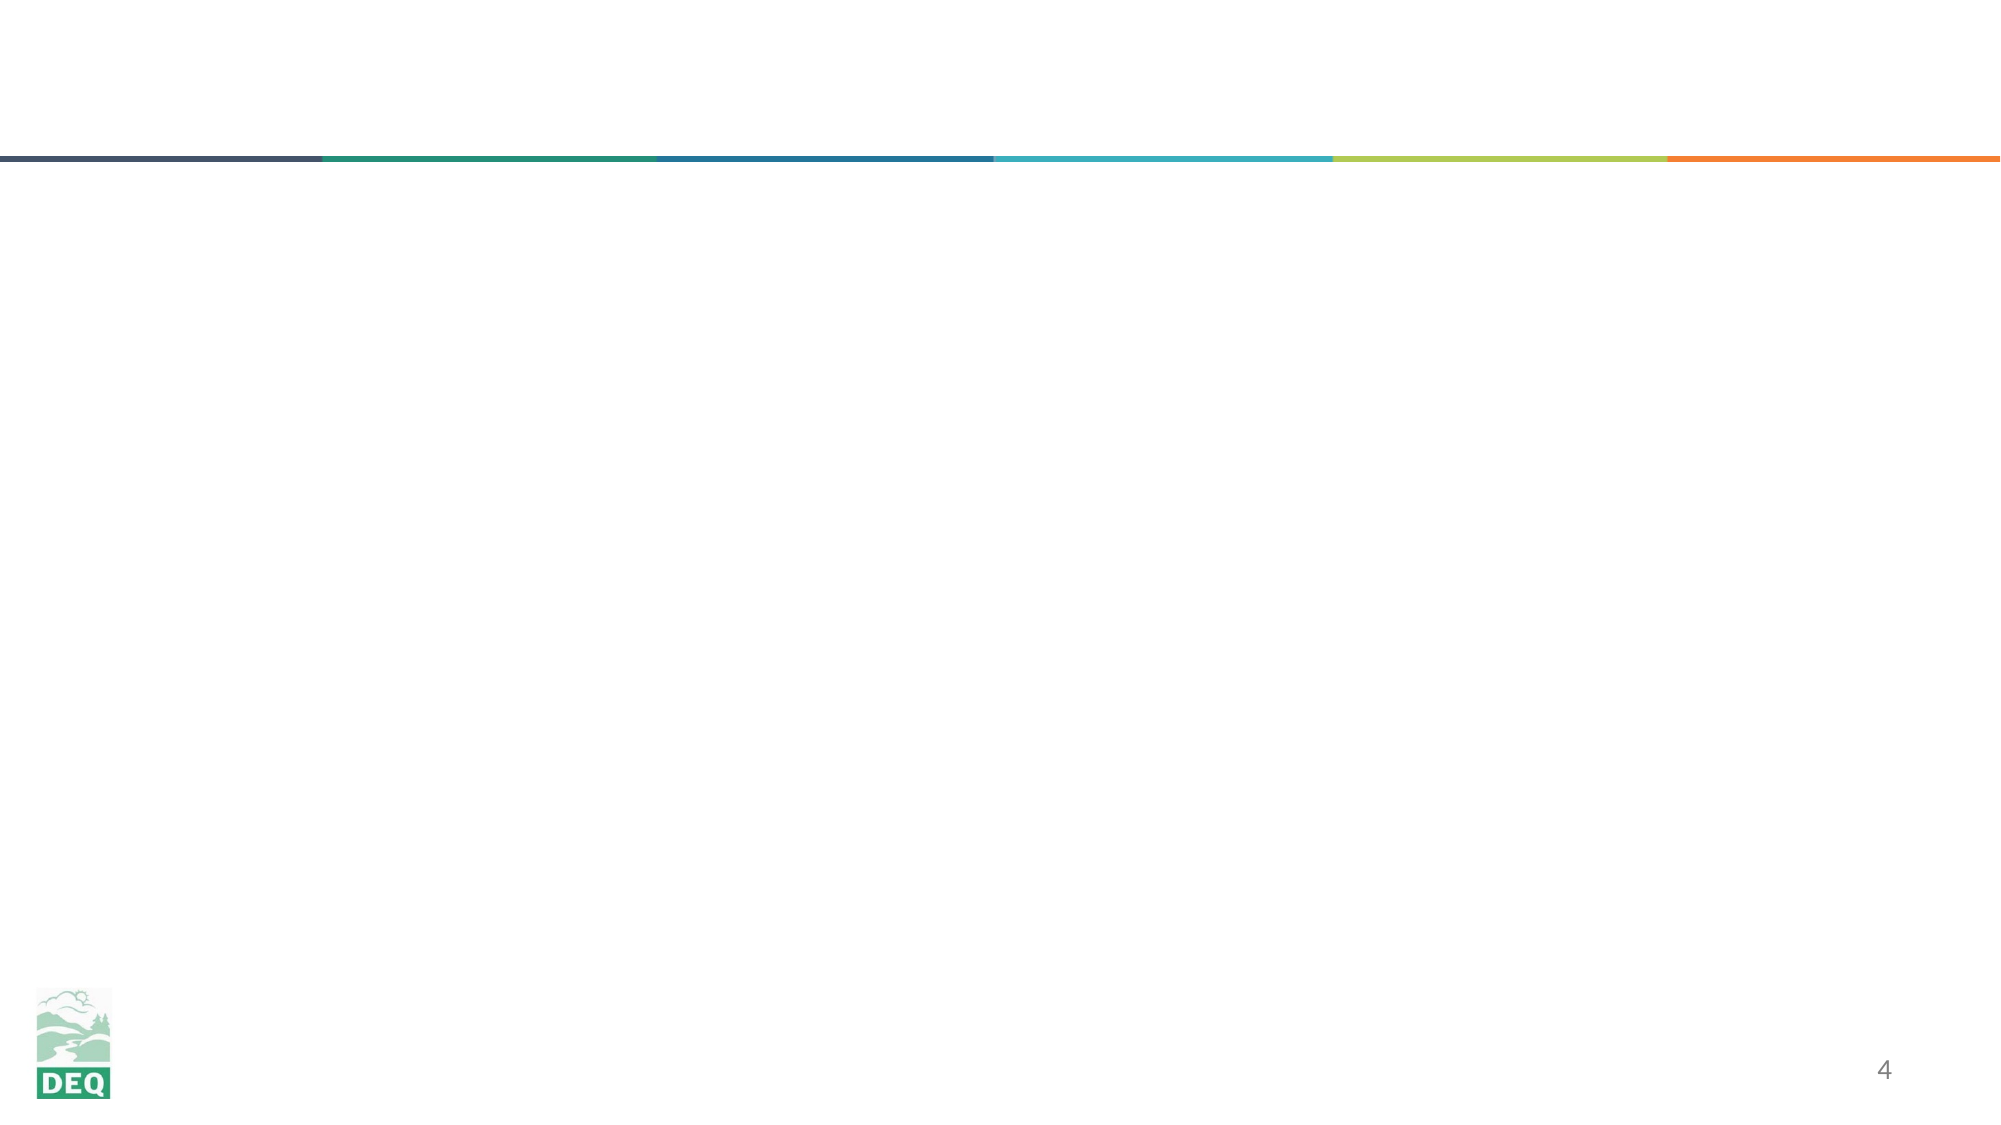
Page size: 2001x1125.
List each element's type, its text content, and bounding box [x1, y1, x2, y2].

picture [0, 156, 2001, 162]
slide_number 4 [1862, 1042, 1978, 1103]
picture [15, 987, 128, 1099]
